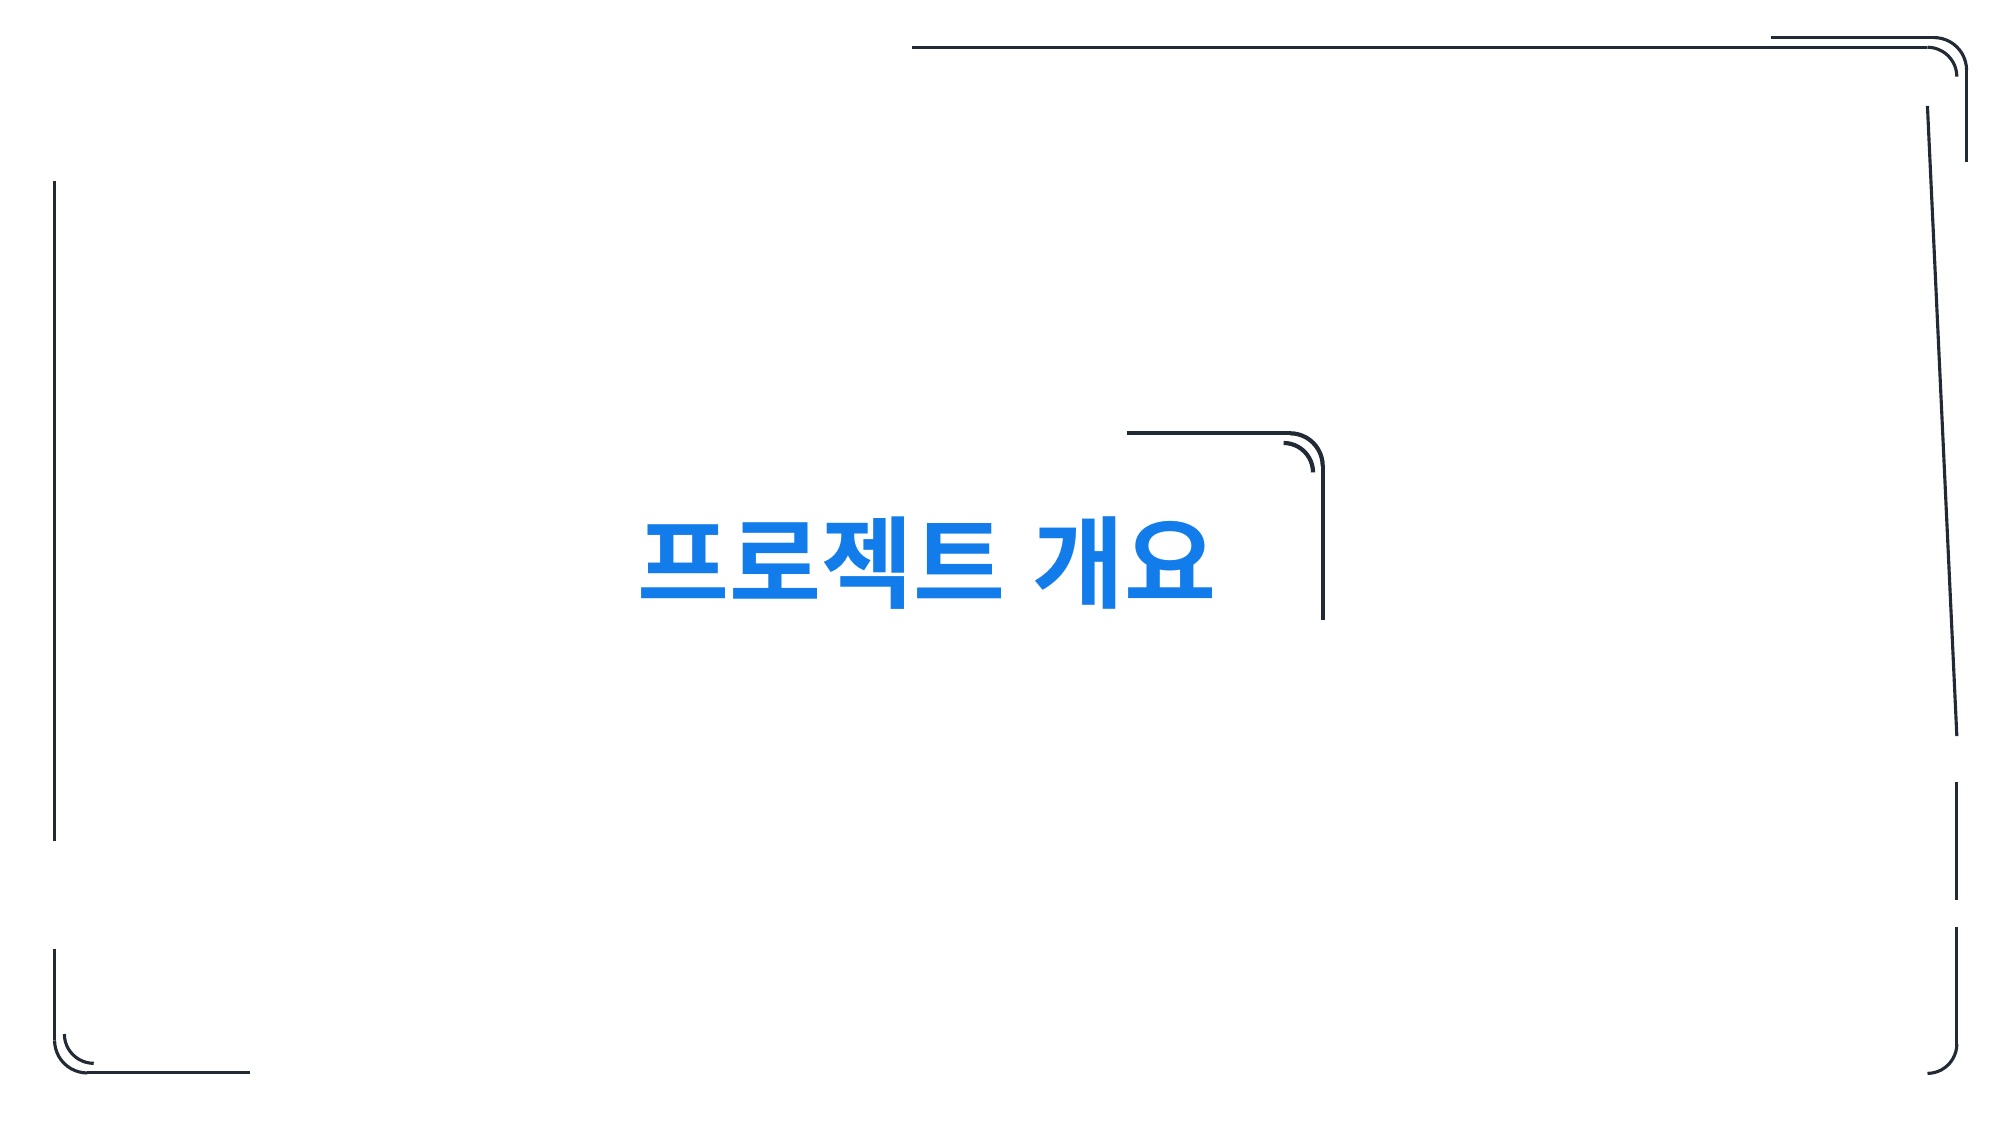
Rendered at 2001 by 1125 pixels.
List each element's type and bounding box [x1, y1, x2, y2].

text_box [54, 37, 1967, 1074]
text_box [1126, 433, 1323, 620]
